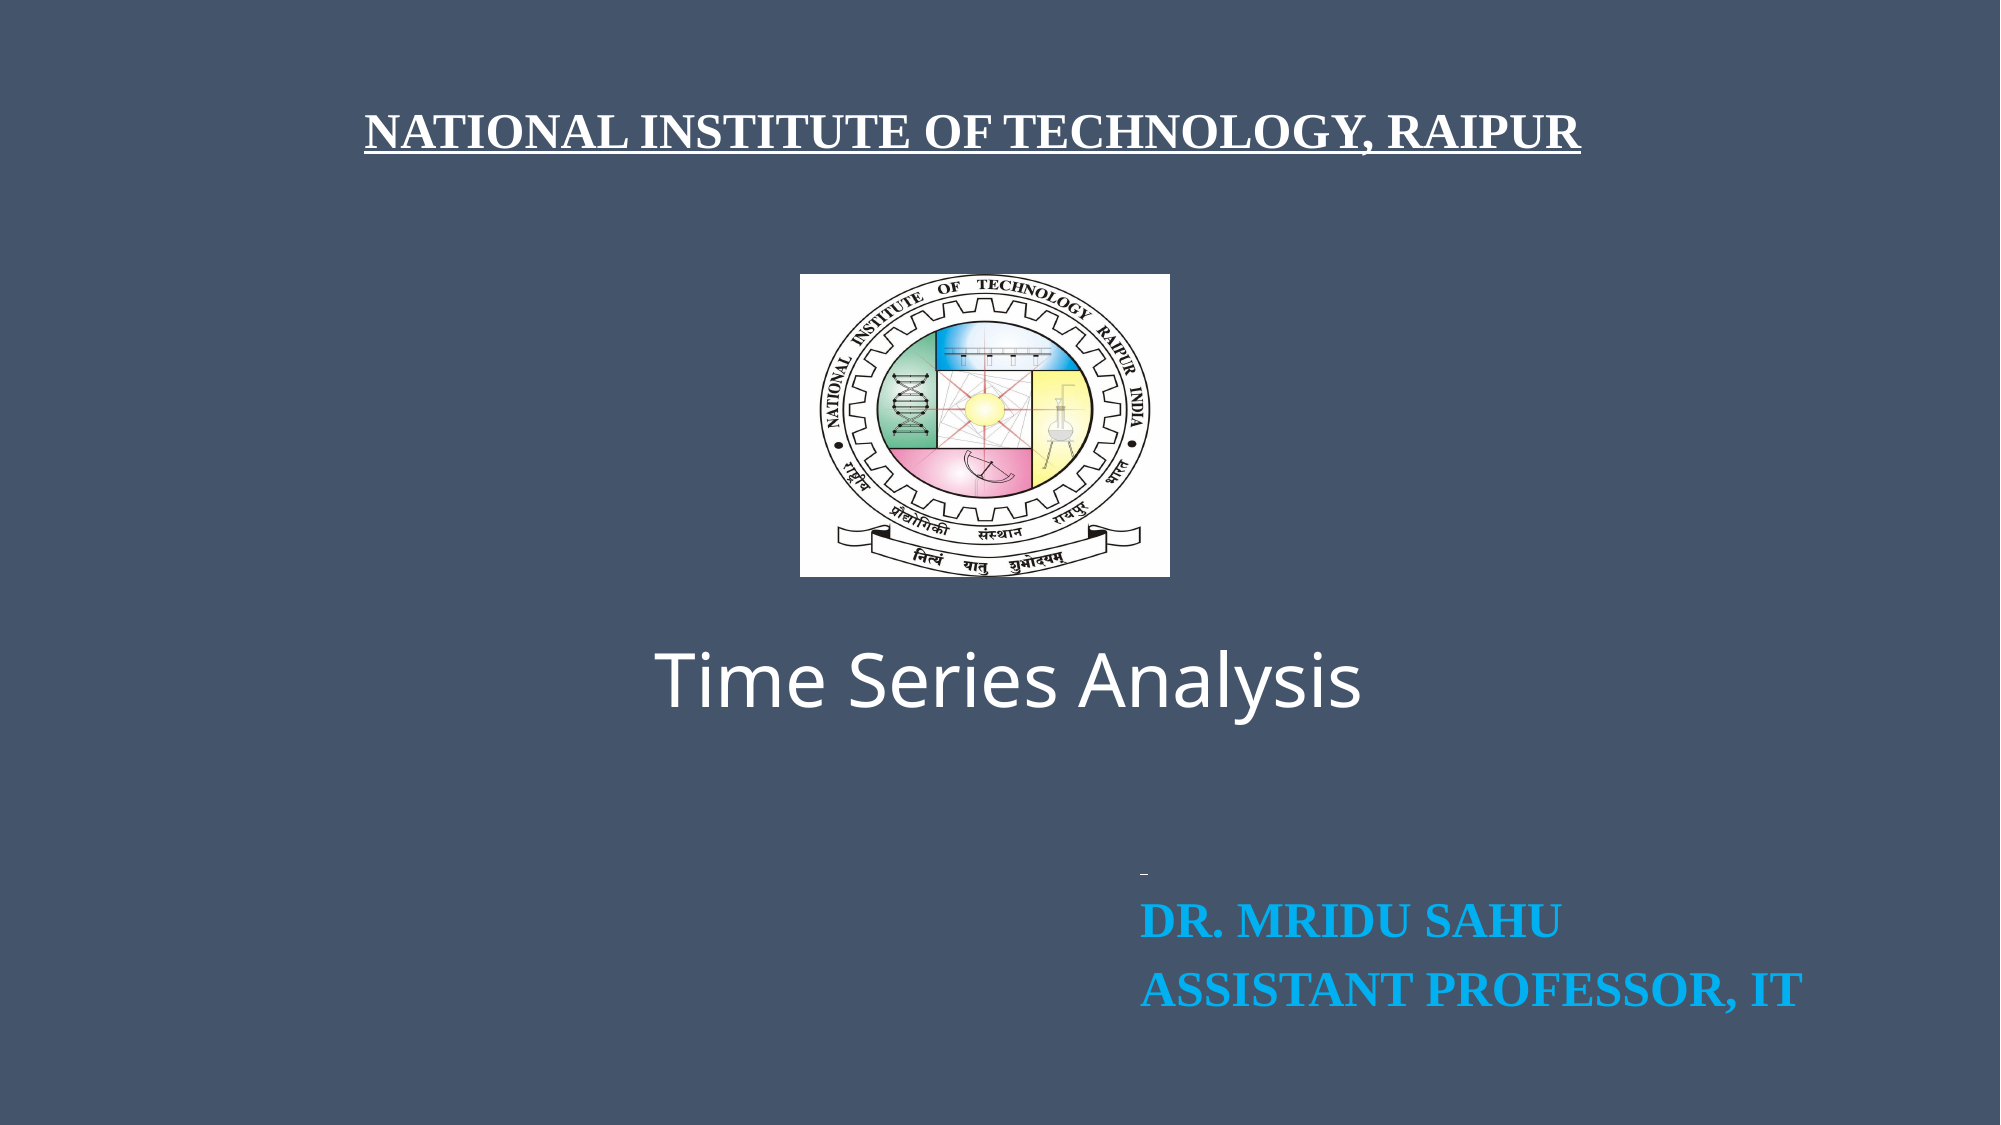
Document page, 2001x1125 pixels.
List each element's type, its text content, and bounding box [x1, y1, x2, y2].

text_box DR. MRIDU SAHU ASSISTANT PROFESSOR, IT [1125, 824, 1925, 1059]
picture [799, 274, 1171, 577]
text_box NATIONAL INSTITUTE OF TECHNOLOGY, RAIPUR [152, 90, 1793, 166]
text_box Time Series Analysis [399, 624, 1638, 730]
